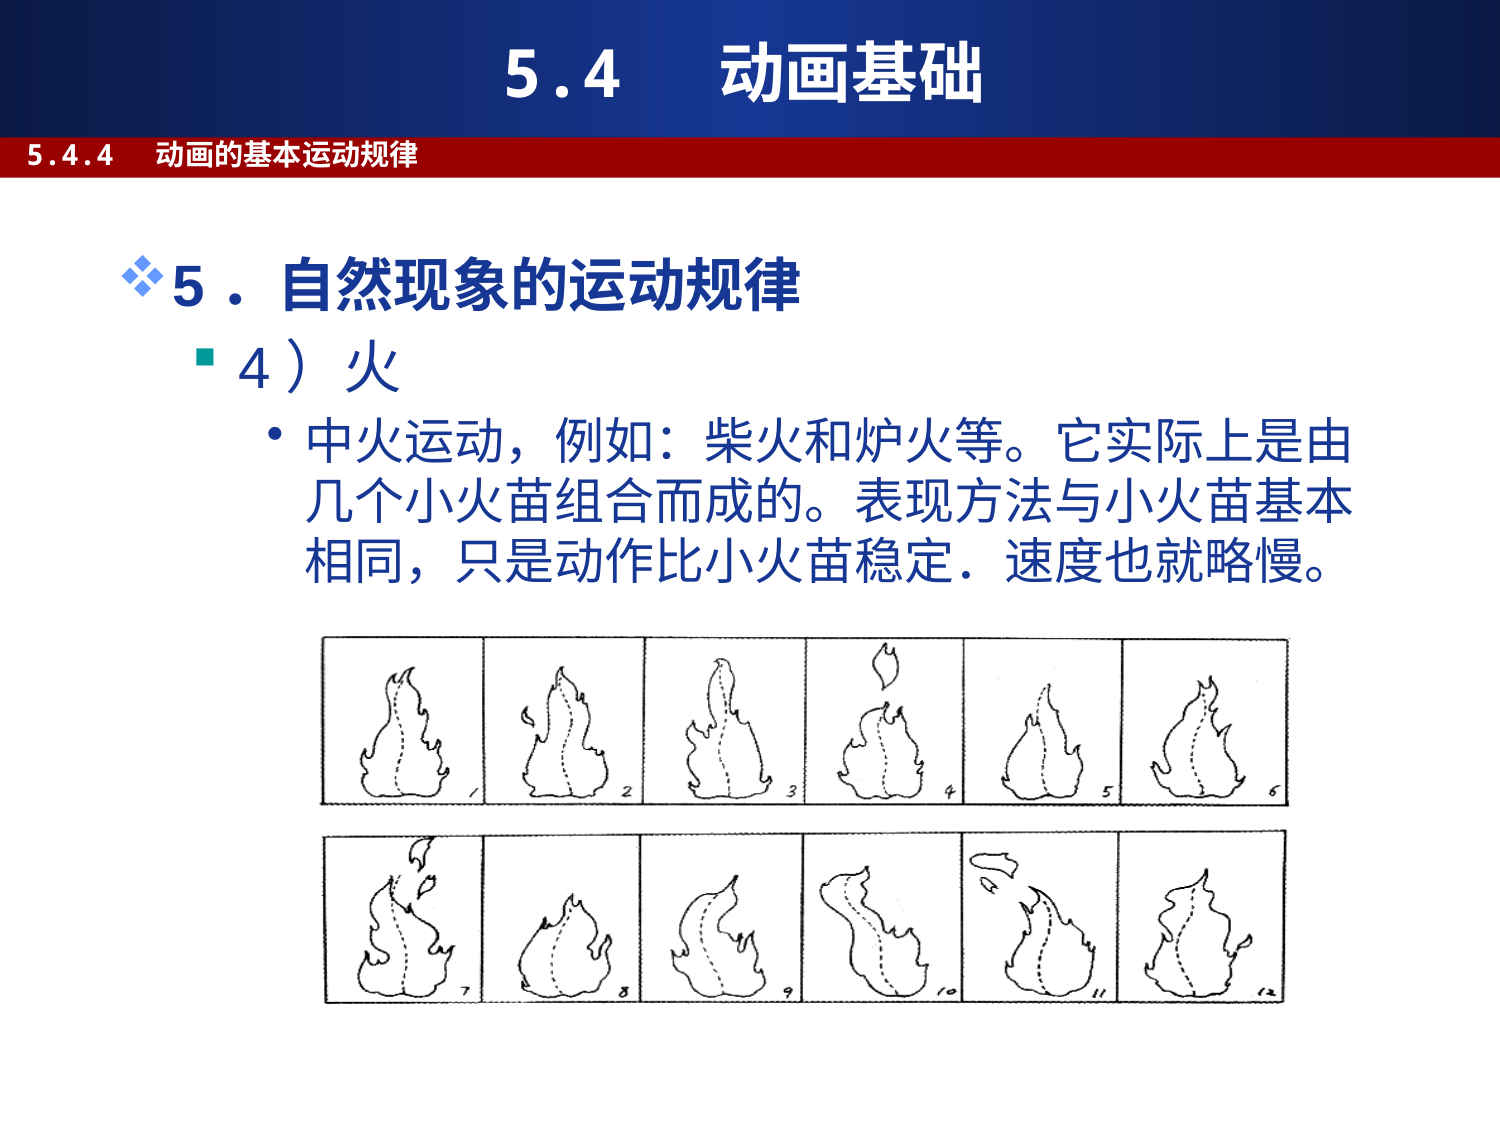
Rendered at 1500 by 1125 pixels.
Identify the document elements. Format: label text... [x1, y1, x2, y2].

text_box 5.4.4 动画的基本运动规律 [11, 128, 1500, 179]
list 5．自然现象的运动规律 4）火 中火运动，例如：柴火和炉火等。它实际上是由几个小火苗组合而成的。表现方法与小火苗基本相同，只是动作比小火苗稳定．速度也就略慢。 [101, 240, 1386, 1038]
picture [301, 632, 1313, 1008]
title 5.4 动画基础 [49, 24, 1438, 118]
